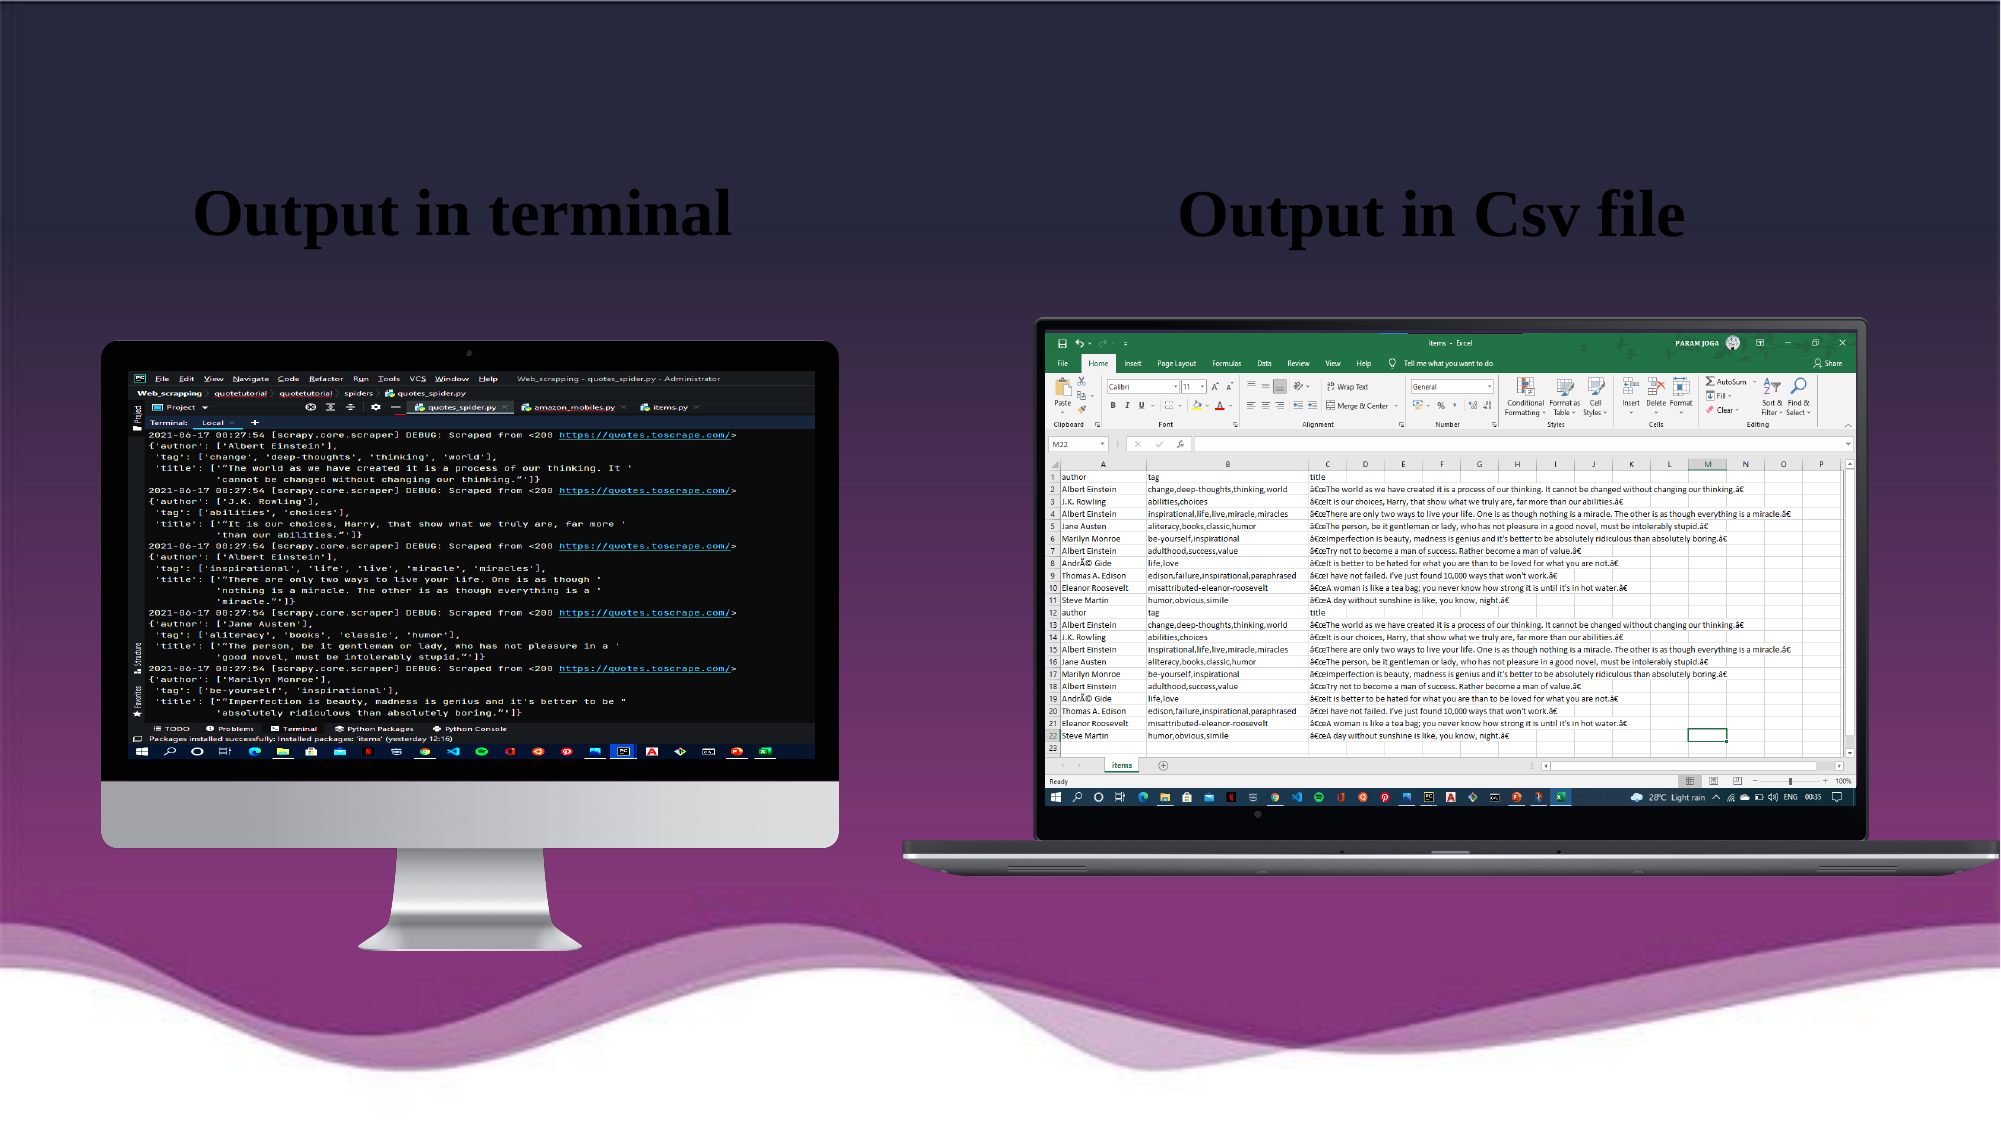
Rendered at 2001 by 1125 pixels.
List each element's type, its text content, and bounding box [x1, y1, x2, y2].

title Output in Csv file [1175, 171, 1707, 253]
text_box Output in terminal [165, 171, 760, 253]
picture [0, 0, 2001, 1125]
